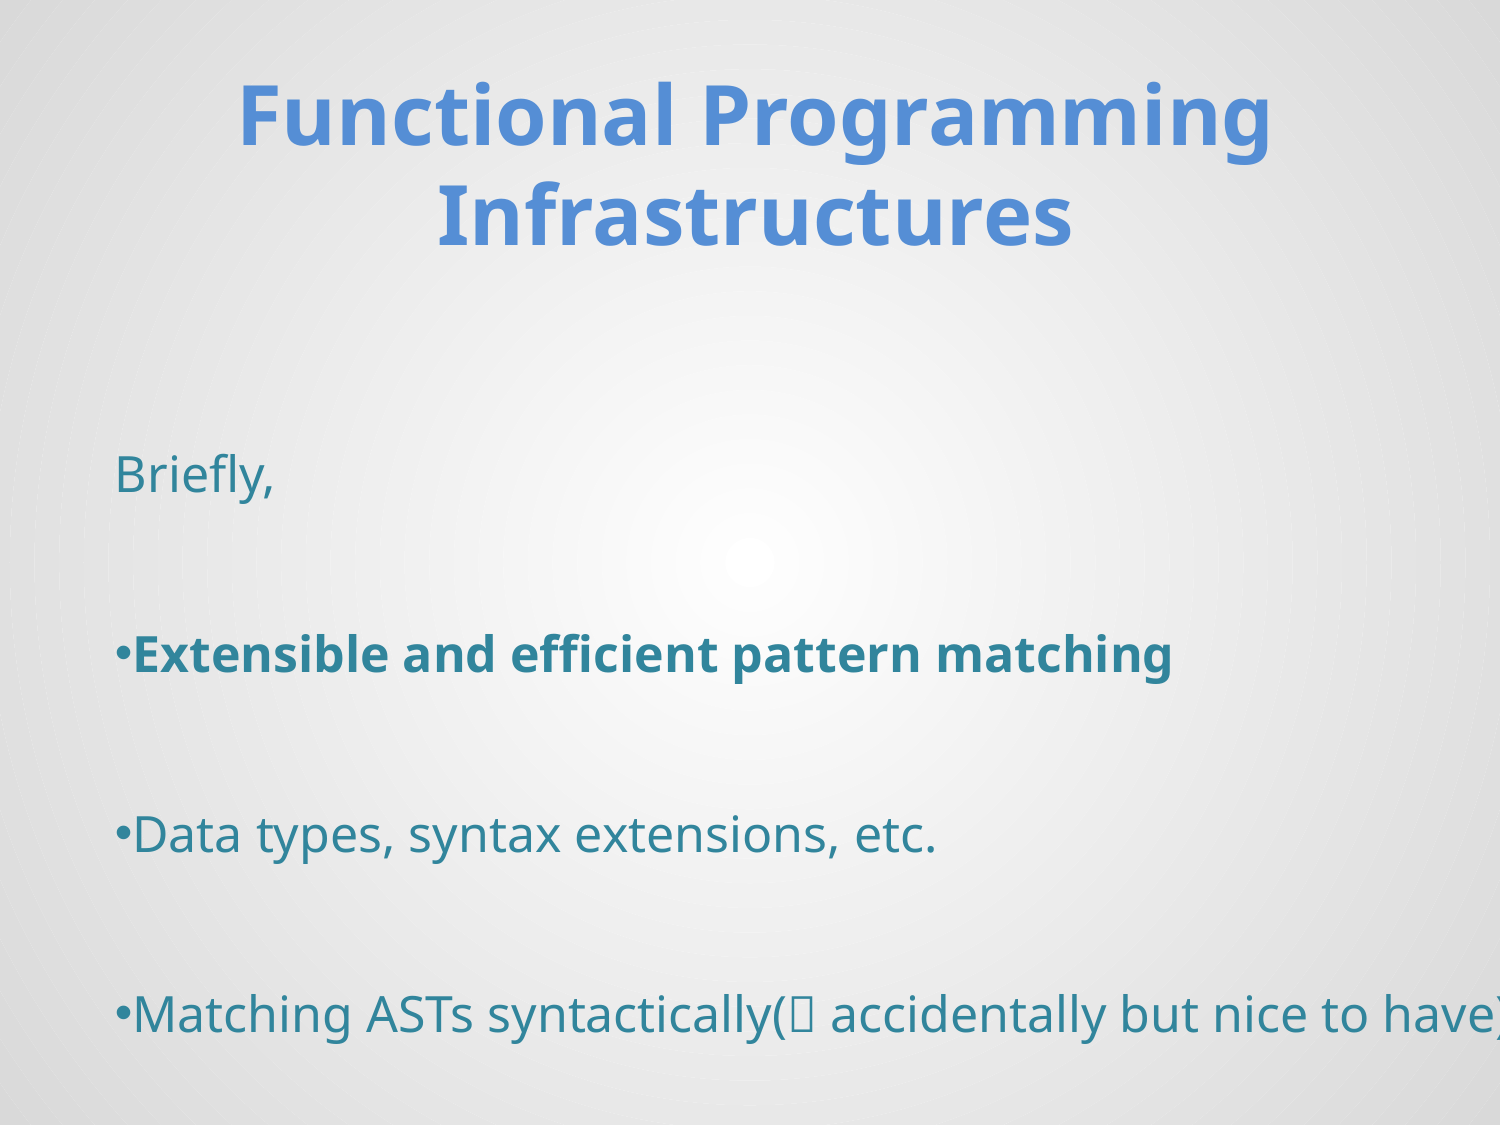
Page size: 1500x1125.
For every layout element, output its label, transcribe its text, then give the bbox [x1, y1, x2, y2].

text_box Briefly, Extensible and efficient pattern matching Data types, syntax extensions, etc. Matching ASTs syntactically( accidentally but nice to have) [100, 345, 1500, 1125]
text_box Functional Programming Infrastructures [64, 54, 1447, 270]
